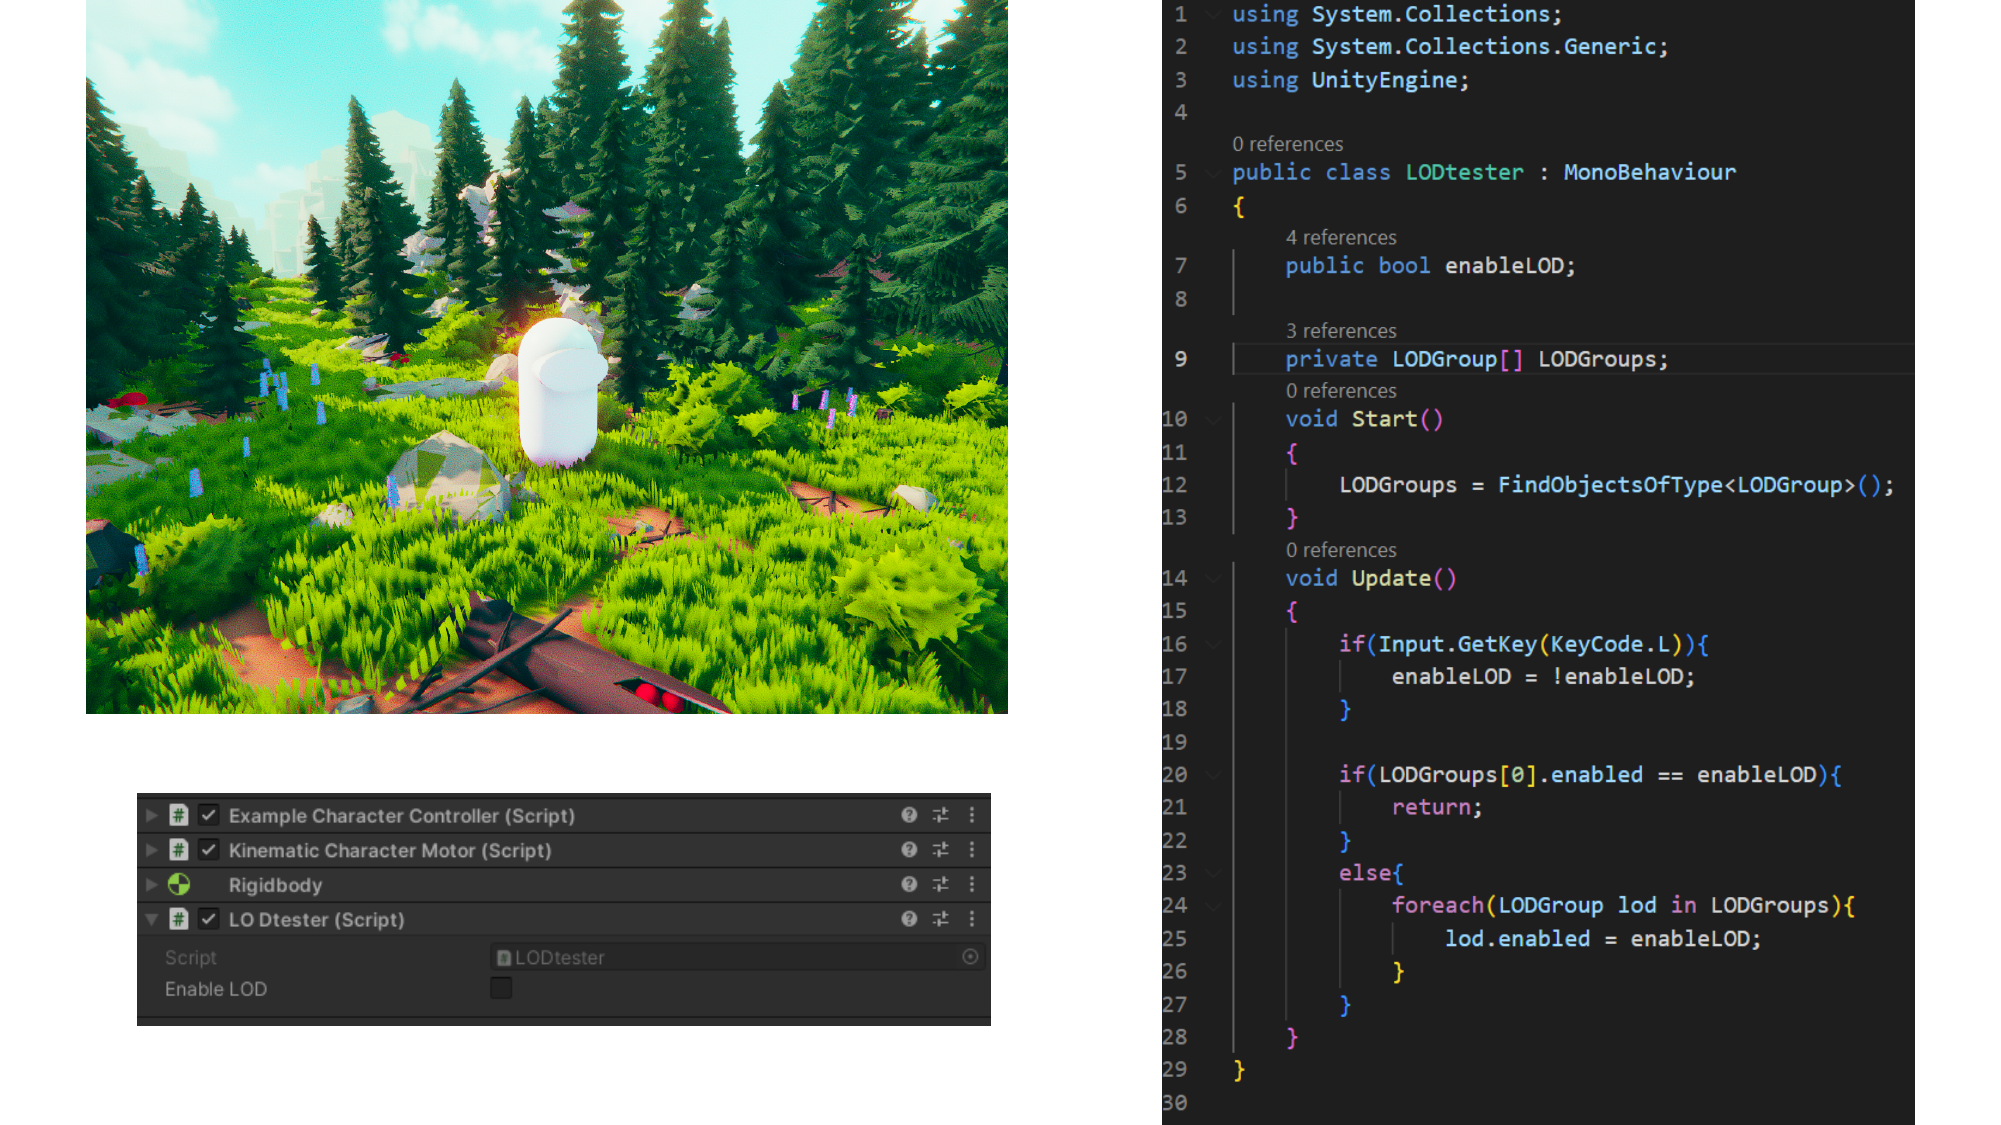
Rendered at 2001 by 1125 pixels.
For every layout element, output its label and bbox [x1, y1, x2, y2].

list [86, 0, 1008, 714]
picture [137, 793, 991, 1026]
picture [1162, 0, 1915, 1125]
